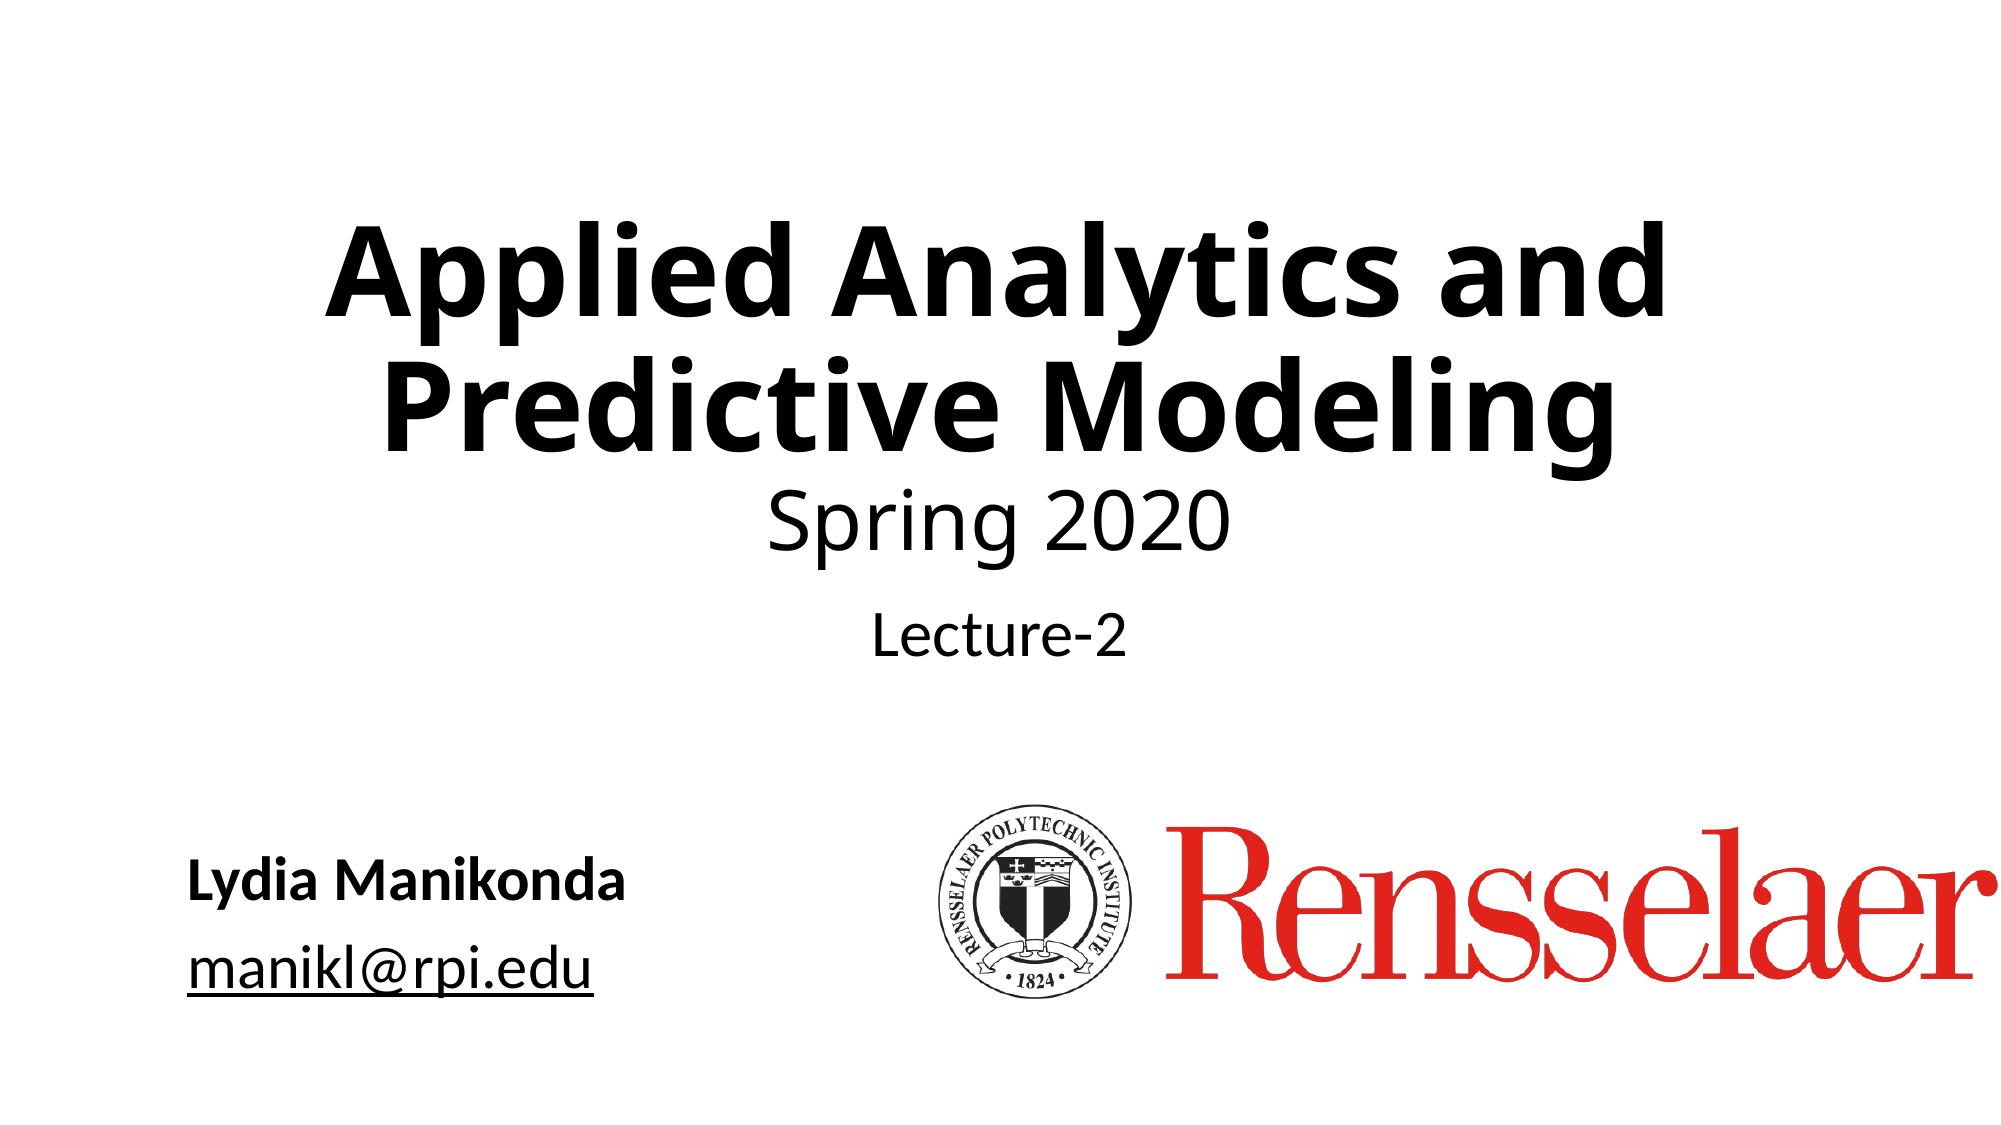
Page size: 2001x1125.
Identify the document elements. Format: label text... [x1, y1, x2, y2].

subtitle Lecture-2 [249, 590, 1750, 709]
title Applied Analytics and Predictive Modeling Spring 2020 [249, 184, 1750, 576]
text_box Lydia Manikonda manikl@rpi.edu [172, 838, 1000, 1043]
picture [935, 799, 2000, 1004]
